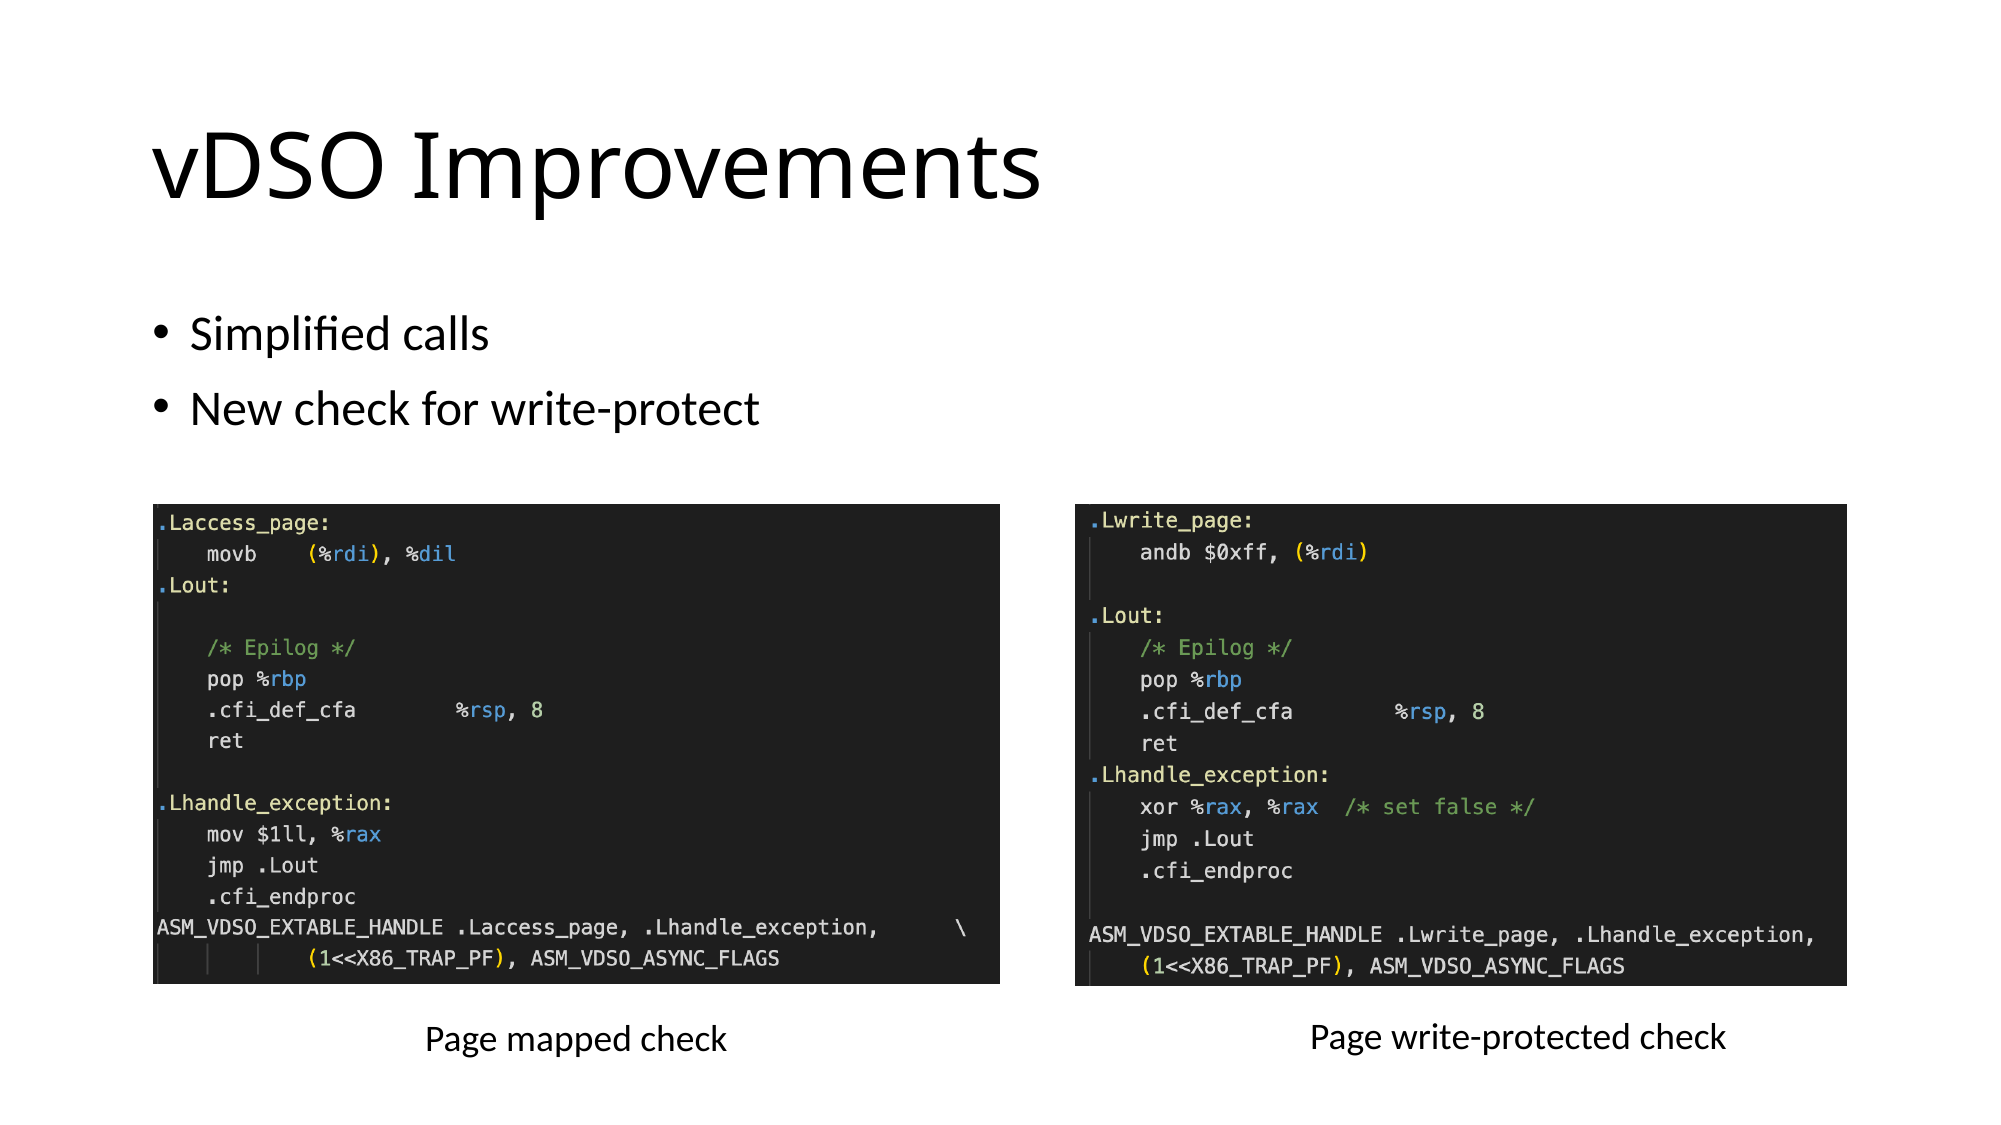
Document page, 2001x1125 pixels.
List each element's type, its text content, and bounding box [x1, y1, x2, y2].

picture [1075, 504, 1847, 986]
picture [153, 504, 1000, 985]
list Simplified calls New check for write-protect [137, 299, 1059, 483]
text_box Page mapped check [410, 1006, 743, 1066]
text_box Page write-protected check [1295, 1004, 1742, 1065]
title vDSO Improvements [137, 59, 1863, 278]
